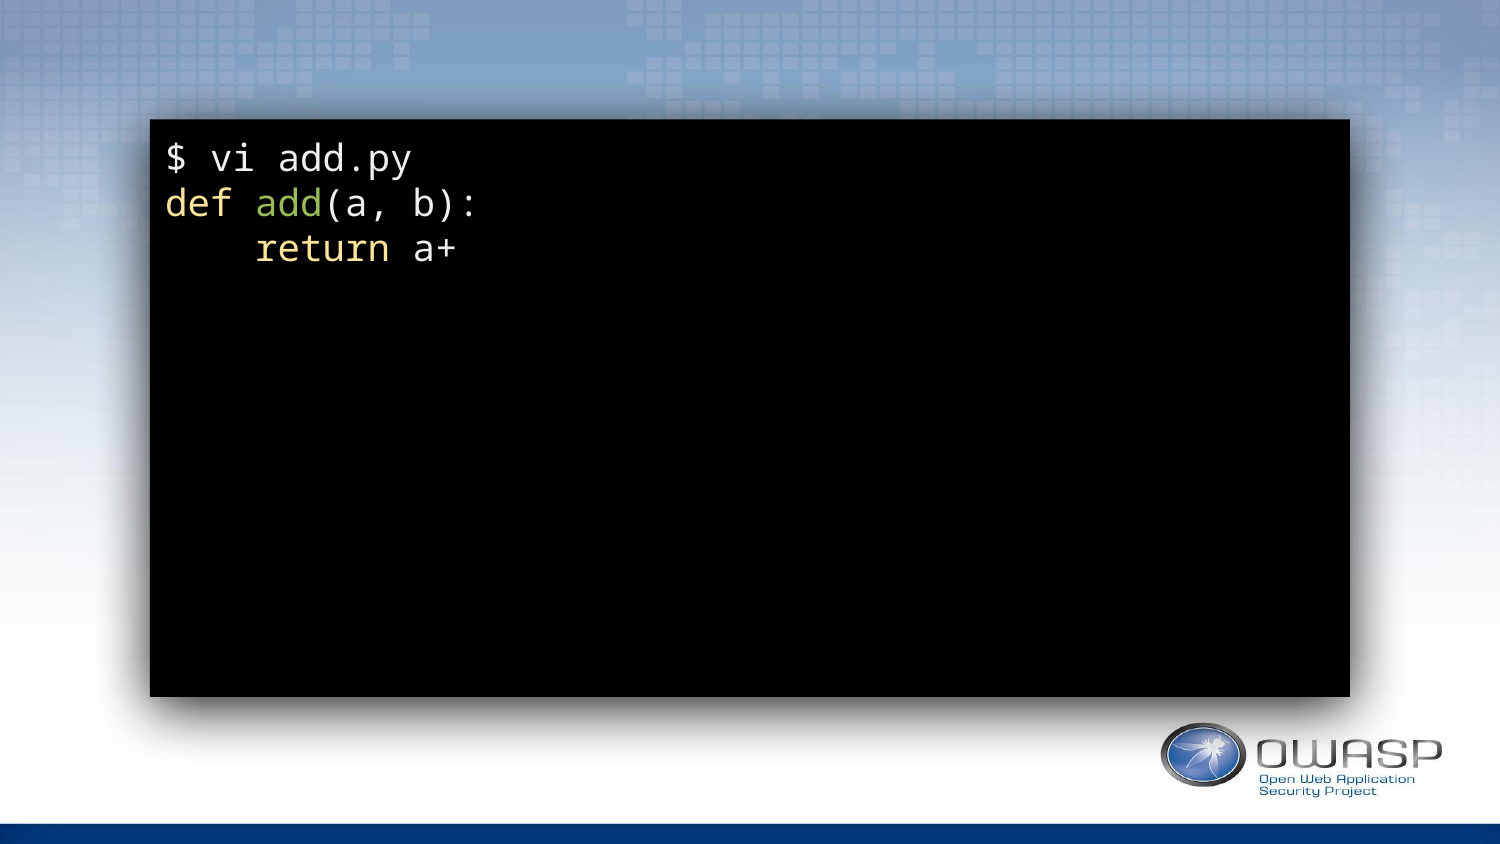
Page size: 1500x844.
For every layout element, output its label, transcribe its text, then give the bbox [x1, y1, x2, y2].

picture [0, 0, 1500, 844]
text_box $ vi add.py def add(a, b): return a+ [149, 119, 1350, 697]
